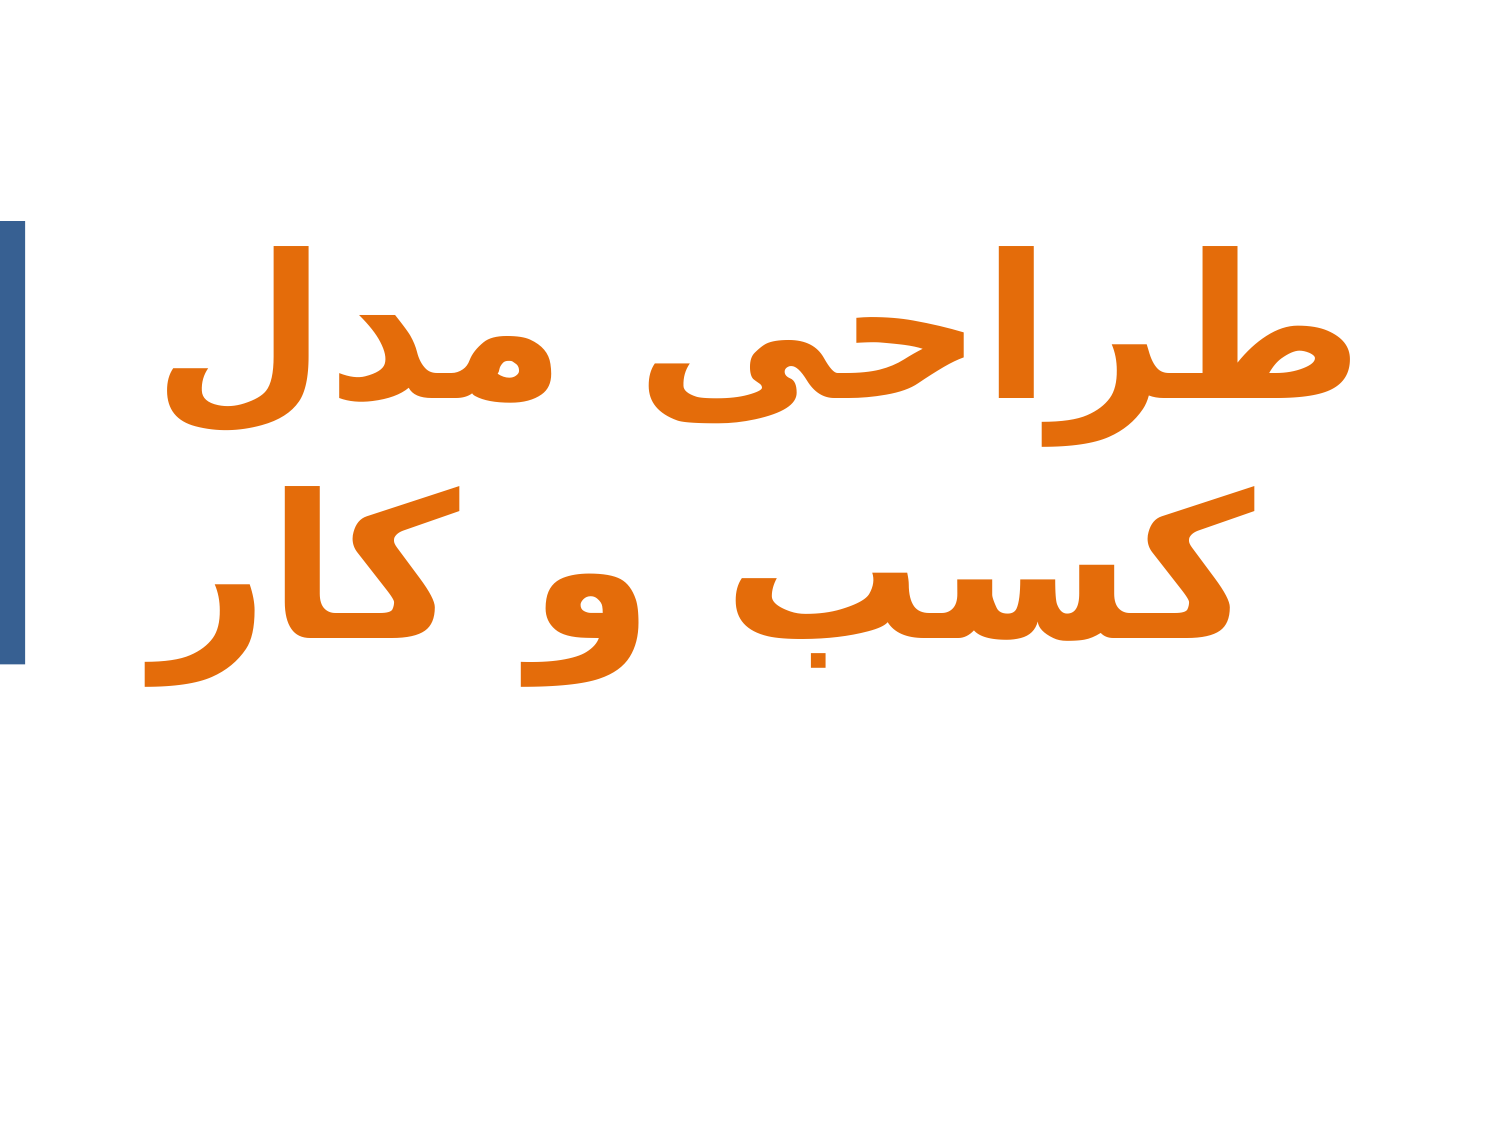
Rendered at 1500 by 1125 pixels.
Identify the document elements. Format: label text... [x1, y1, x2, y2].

text_box طراحی مدل کسب و کار [139, 191, 1421, 687]
text_box [0, 219, 27, 666]
